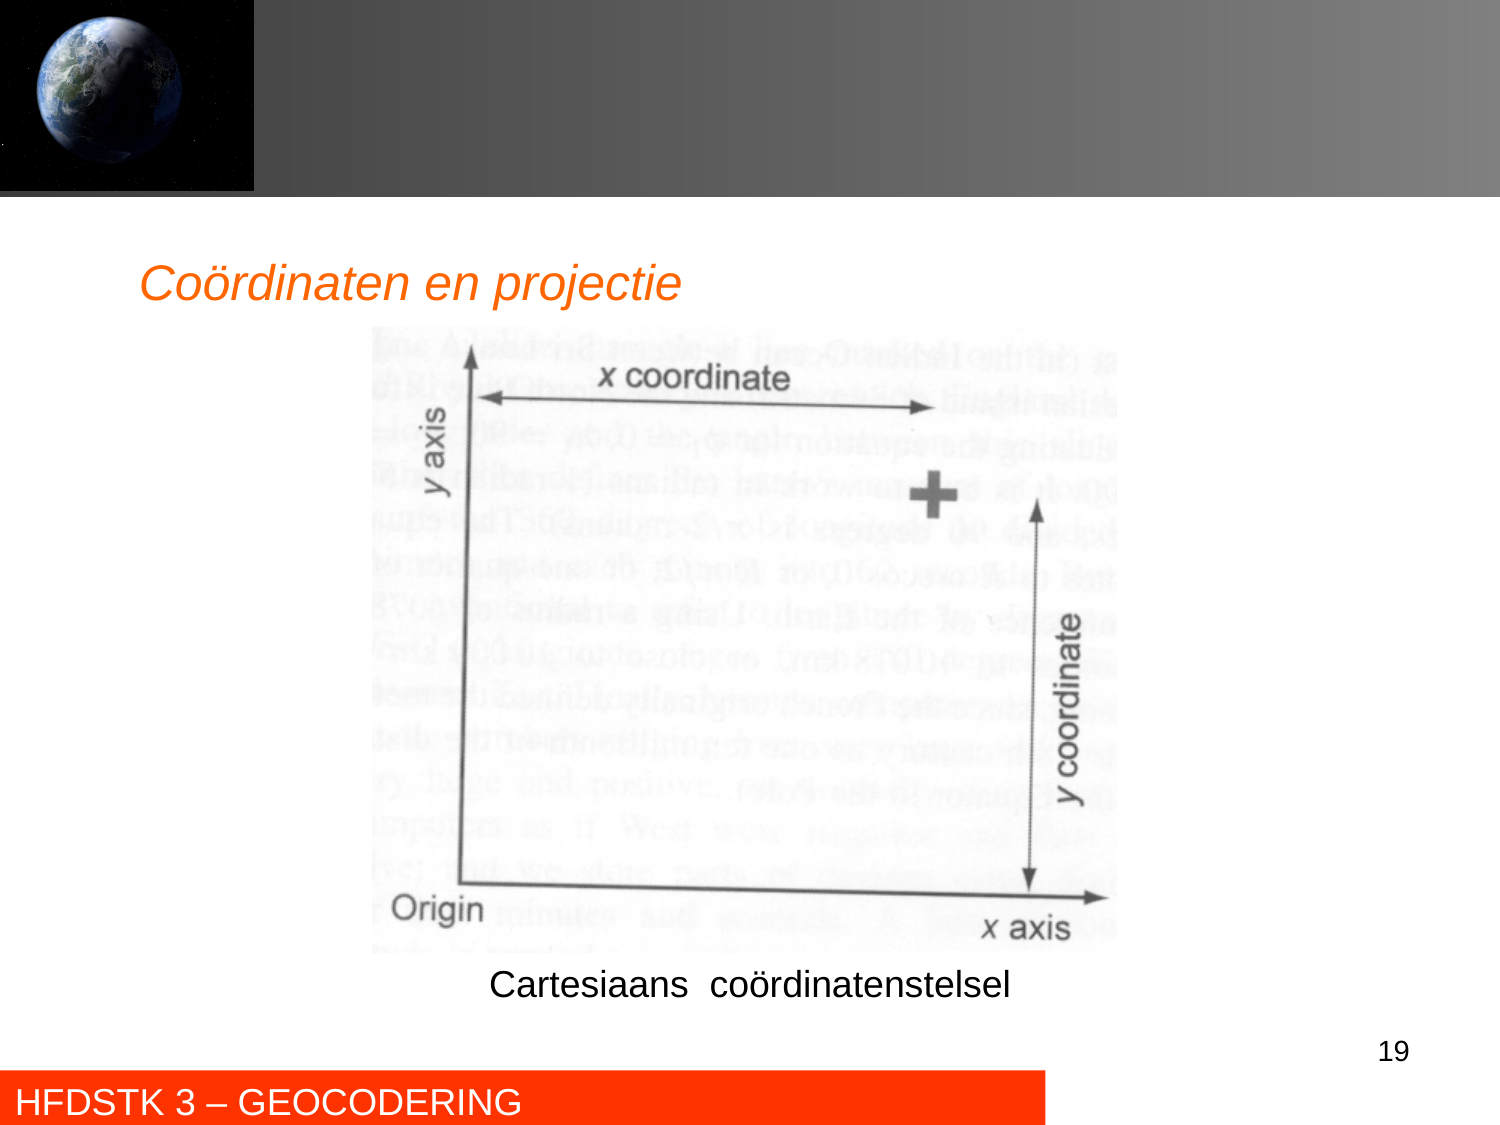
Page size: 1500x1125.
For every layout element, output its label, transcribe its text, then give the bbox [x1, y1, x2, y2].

text_box [1034, 1070, 1046, 1125]
slide_number 19 [1074, 1024, 1425, 1103]
text_box Coördinaten en projectie [123, 243, 1199, 319]
picture [0, 0, 255, 191]
text_box [256, 0, 1500, 197]
text_box HFDSTK 3 – GEOCODERING [0, 1070, 1034, 1125]
text_box Cartesiaans coördinatenstelsel [0, 952, 1500, 1012]
picture [371, 326, 1117, 953]
